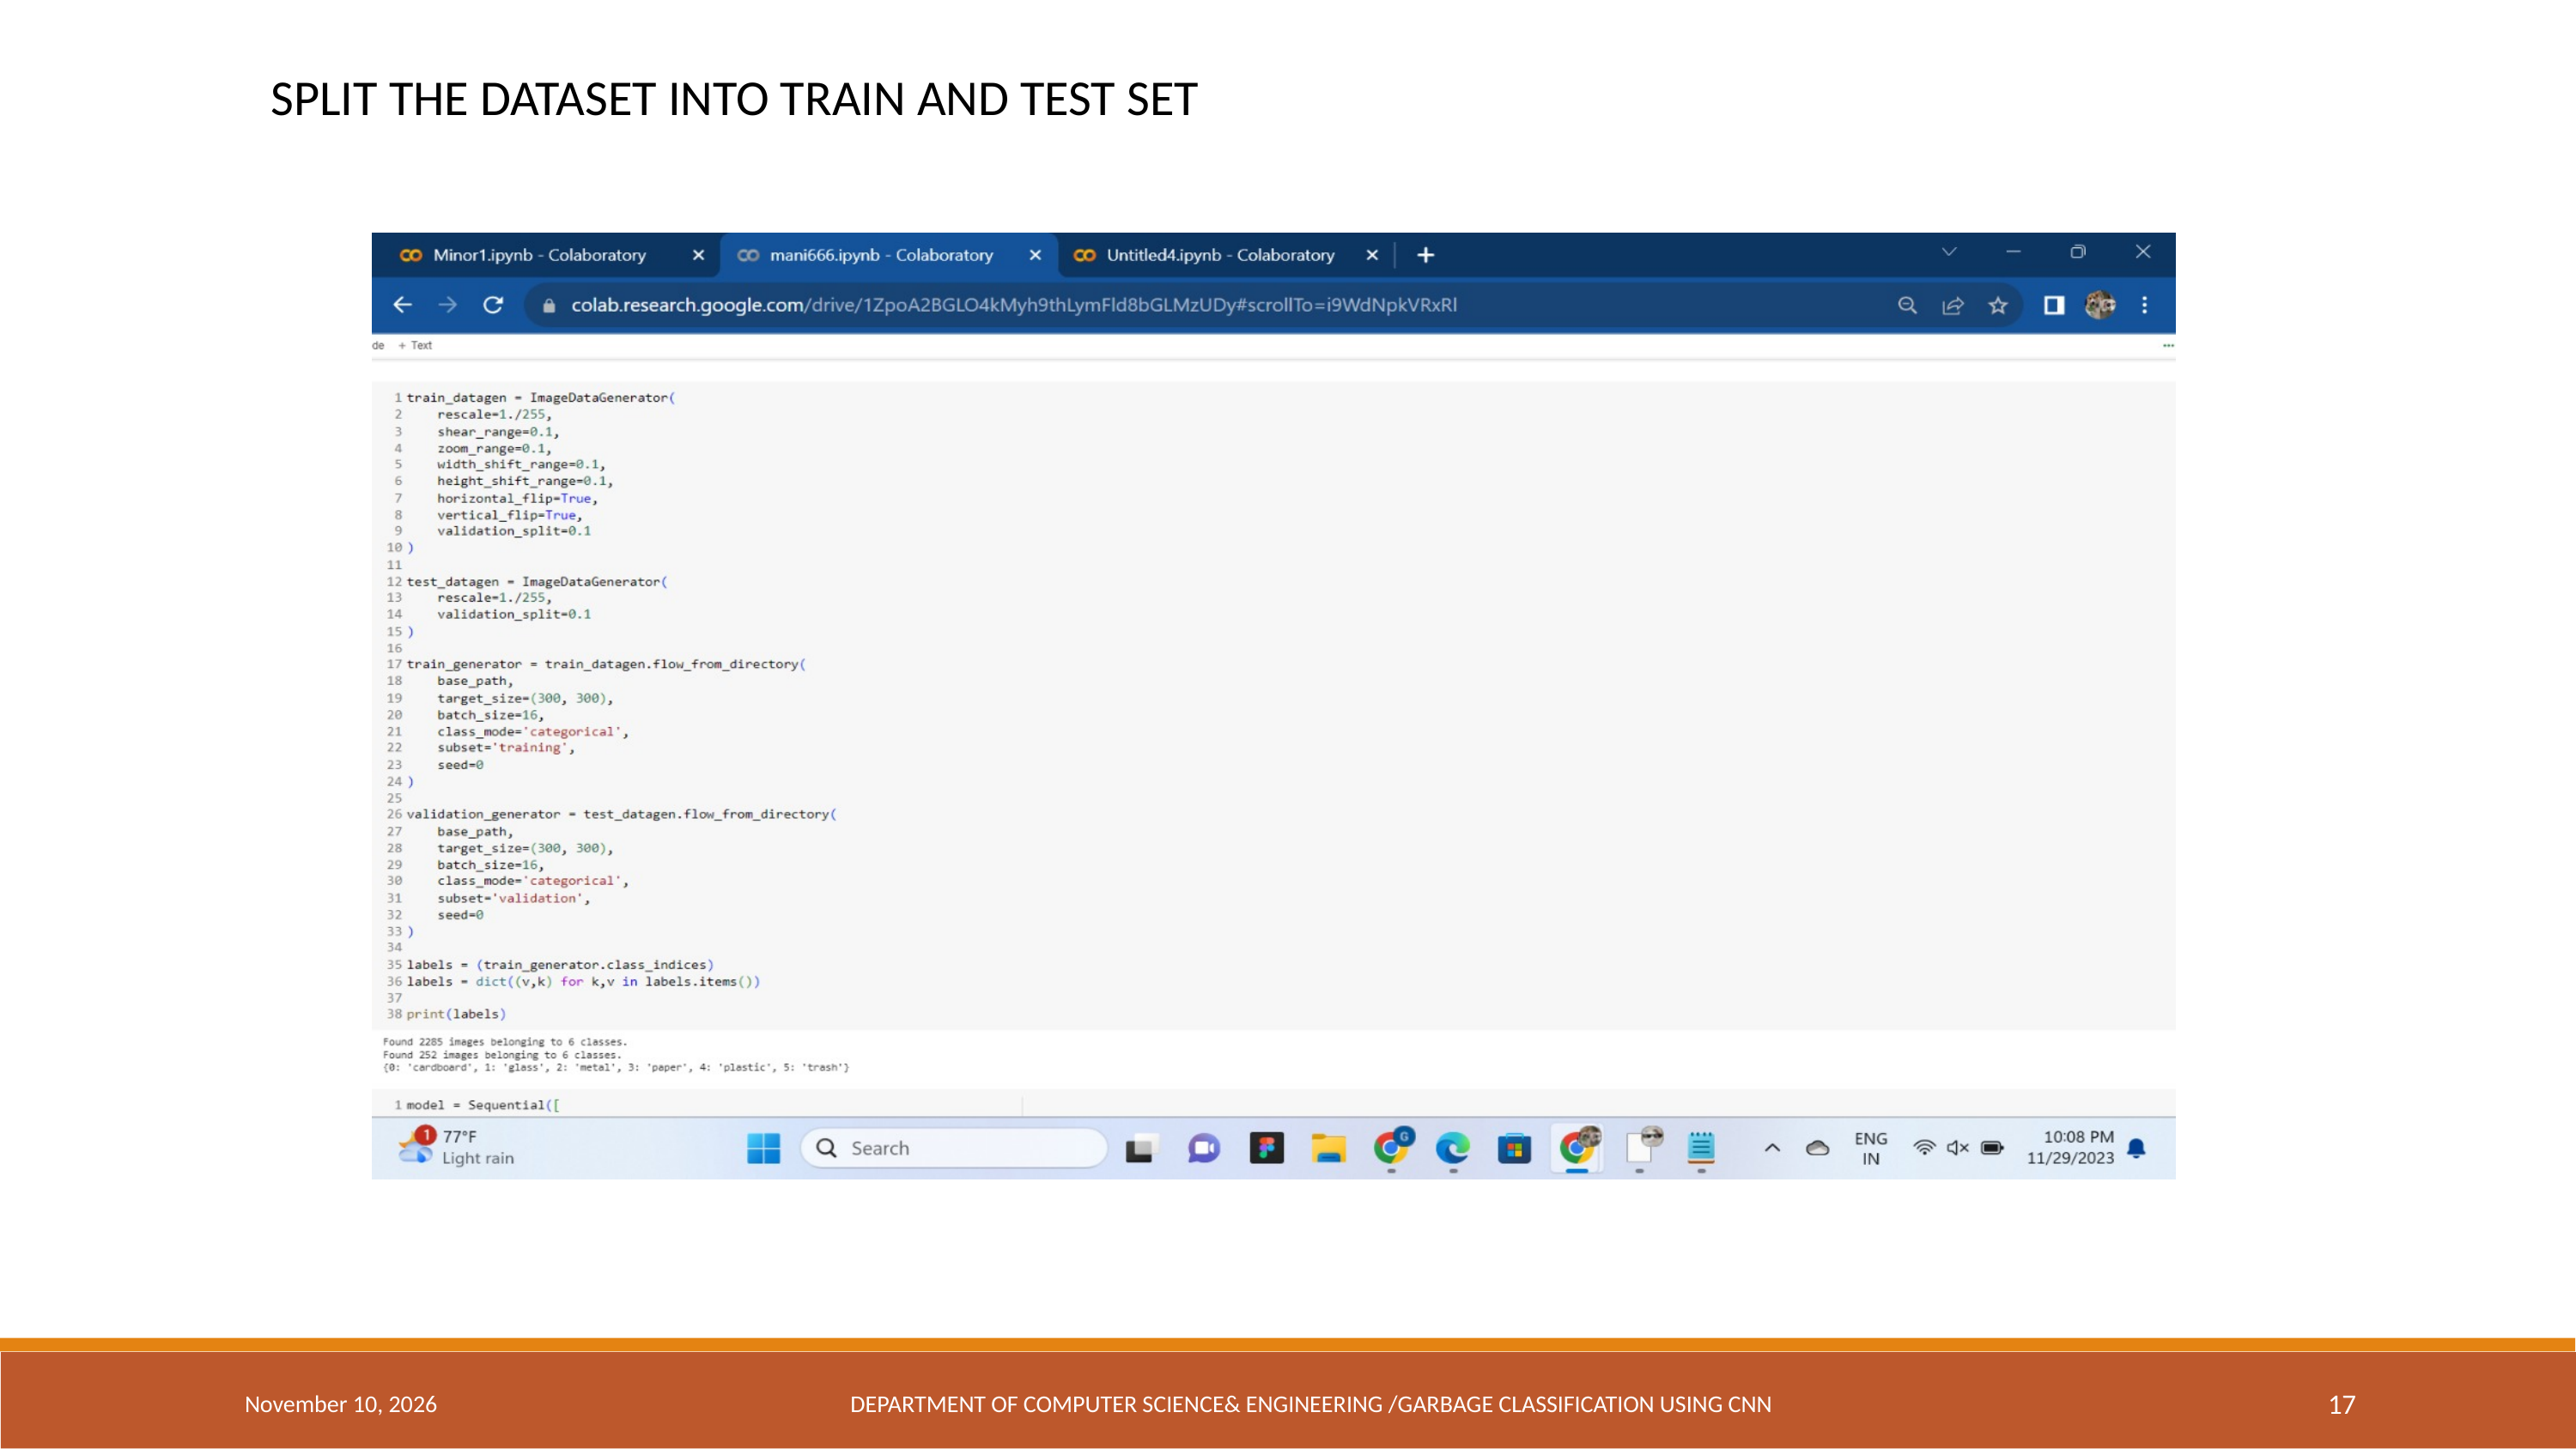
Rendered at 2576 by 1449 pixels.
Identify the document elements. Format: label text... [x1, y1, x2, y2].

footer DEPARTMENT OF COMPUTER SCIENCE& ENGINEERING /GARBAGE CLASSIFICATION USING CNN [779, 1364, 1845, 1442]
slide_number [232, 1364, 755, 1442]
slide_number 17 [2092, 1364, 2369, 1442]
picture [372, 232, 2176, 1180]
text_box SPLIT THE DATASET INTO TRAIN AND TEST SET [258, 58, 1213, 132]
